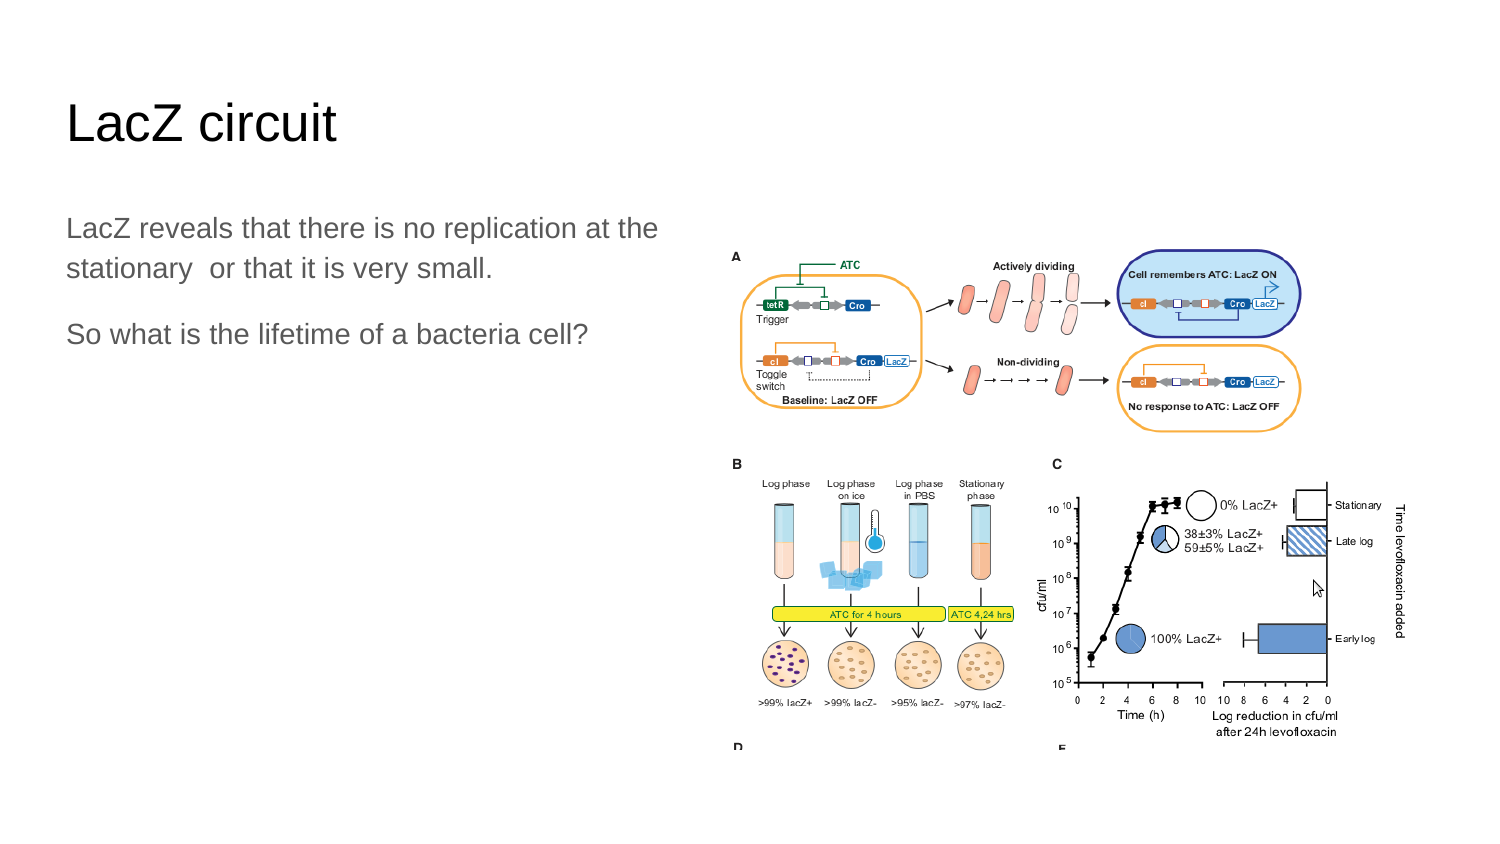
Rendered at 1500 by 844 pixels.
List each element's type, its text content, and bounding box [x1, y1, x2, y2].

picture [680, 225, 1450, 750]
title LacZ circuit [51, 72, 1449, 167]
list LacZ reveals that there is no replication at the stationary or that it is very small. So what is the lifetime of a bacteria cell? [51, 189, 708, 750]
